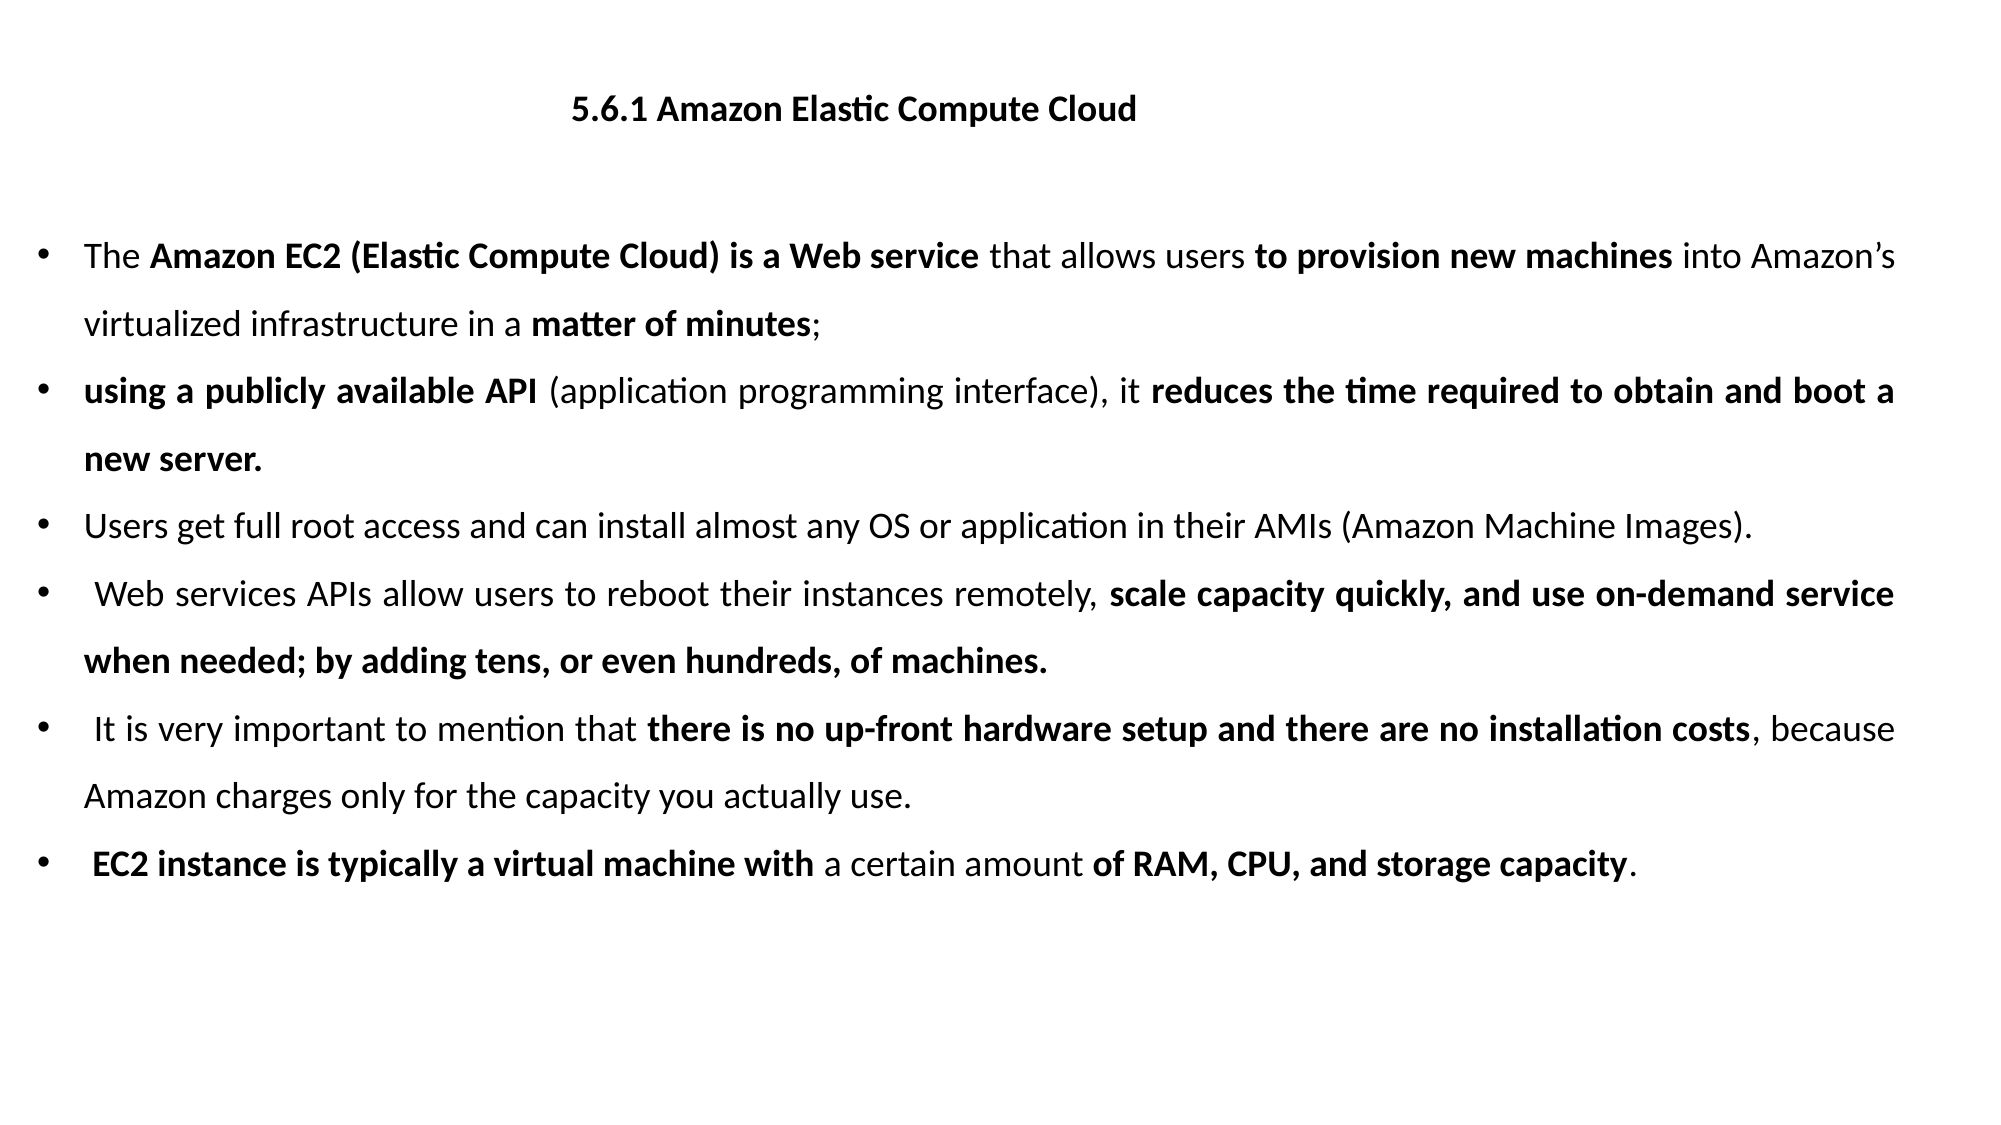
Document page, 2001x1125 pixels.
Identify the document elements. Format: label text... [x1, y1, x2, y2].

text_box 5.6.1 Amazon Elastic Compute Cloud [556, 76, 1153, 136]
text_box The Amazon EC2 (Elastic Compute Cloud) is a Web service that allows users to provision new machines into Amazon’s virtualized infrastructure in a matter of minutes; using a publicly available API (application programming interface), it reduces the time required to obtain and boot a new server. Users get full root access and can install almost any OS or application in their AMIs (Amazon Machine Images). Web services APIs allow users to reboot their instances remotely, scale capacity quickly, and use on-demand service when needed; by adding tens, or even hundreds, of machines. It is very important to mention that there is no up-front hardware setup and there are no installation costs, because Amazon charges only for the capacity you actually use. EC2 instance is typically a virtual machine with a certain amount of RAM, CPU, and storage capacity. [22, 201, 1911, 892]
